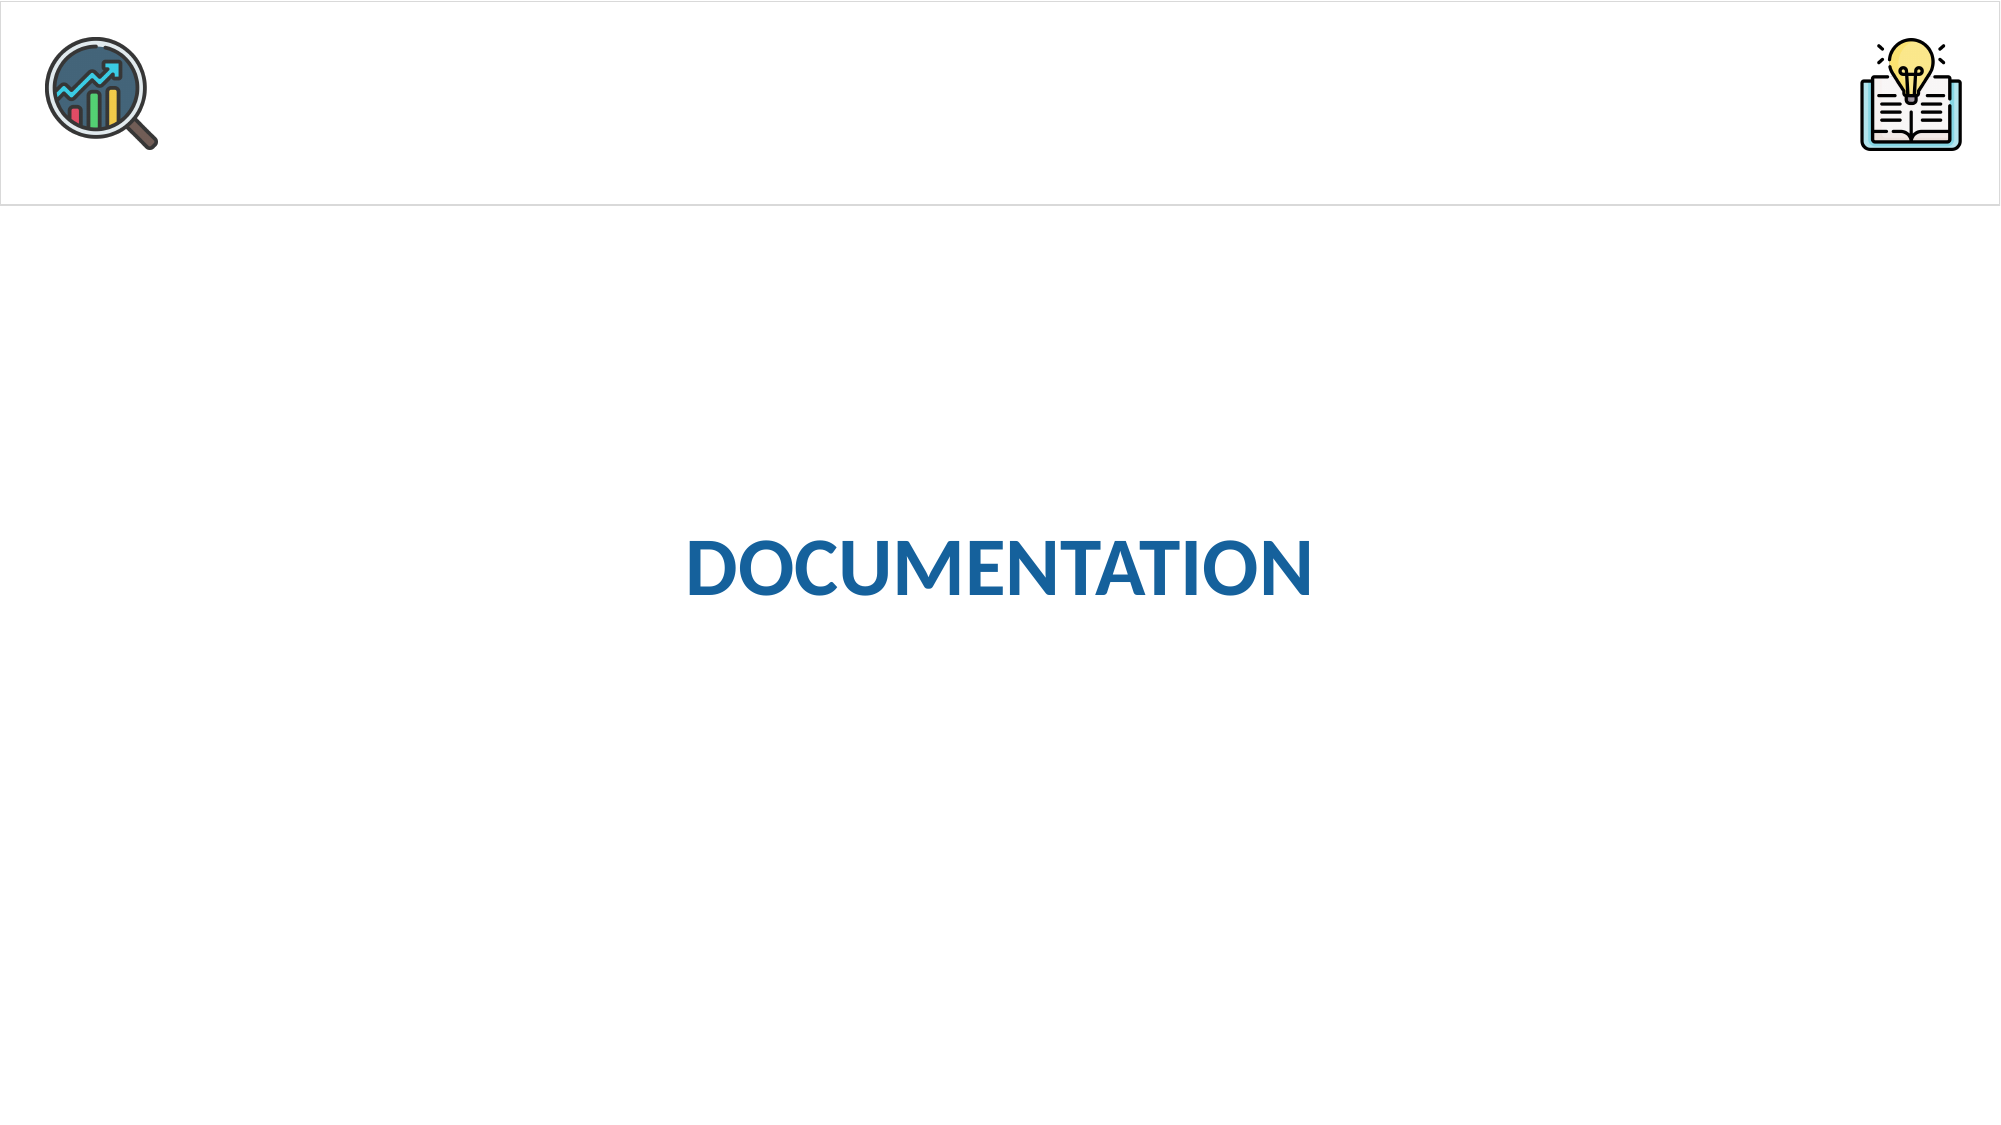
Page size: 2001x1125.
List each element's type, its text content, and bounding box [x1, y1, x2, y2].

picture [45, 37, 158, 150]
title DOCUMENTATION [0, 499, 2000, 626]
picture [1855, 38, 1967, 151]
